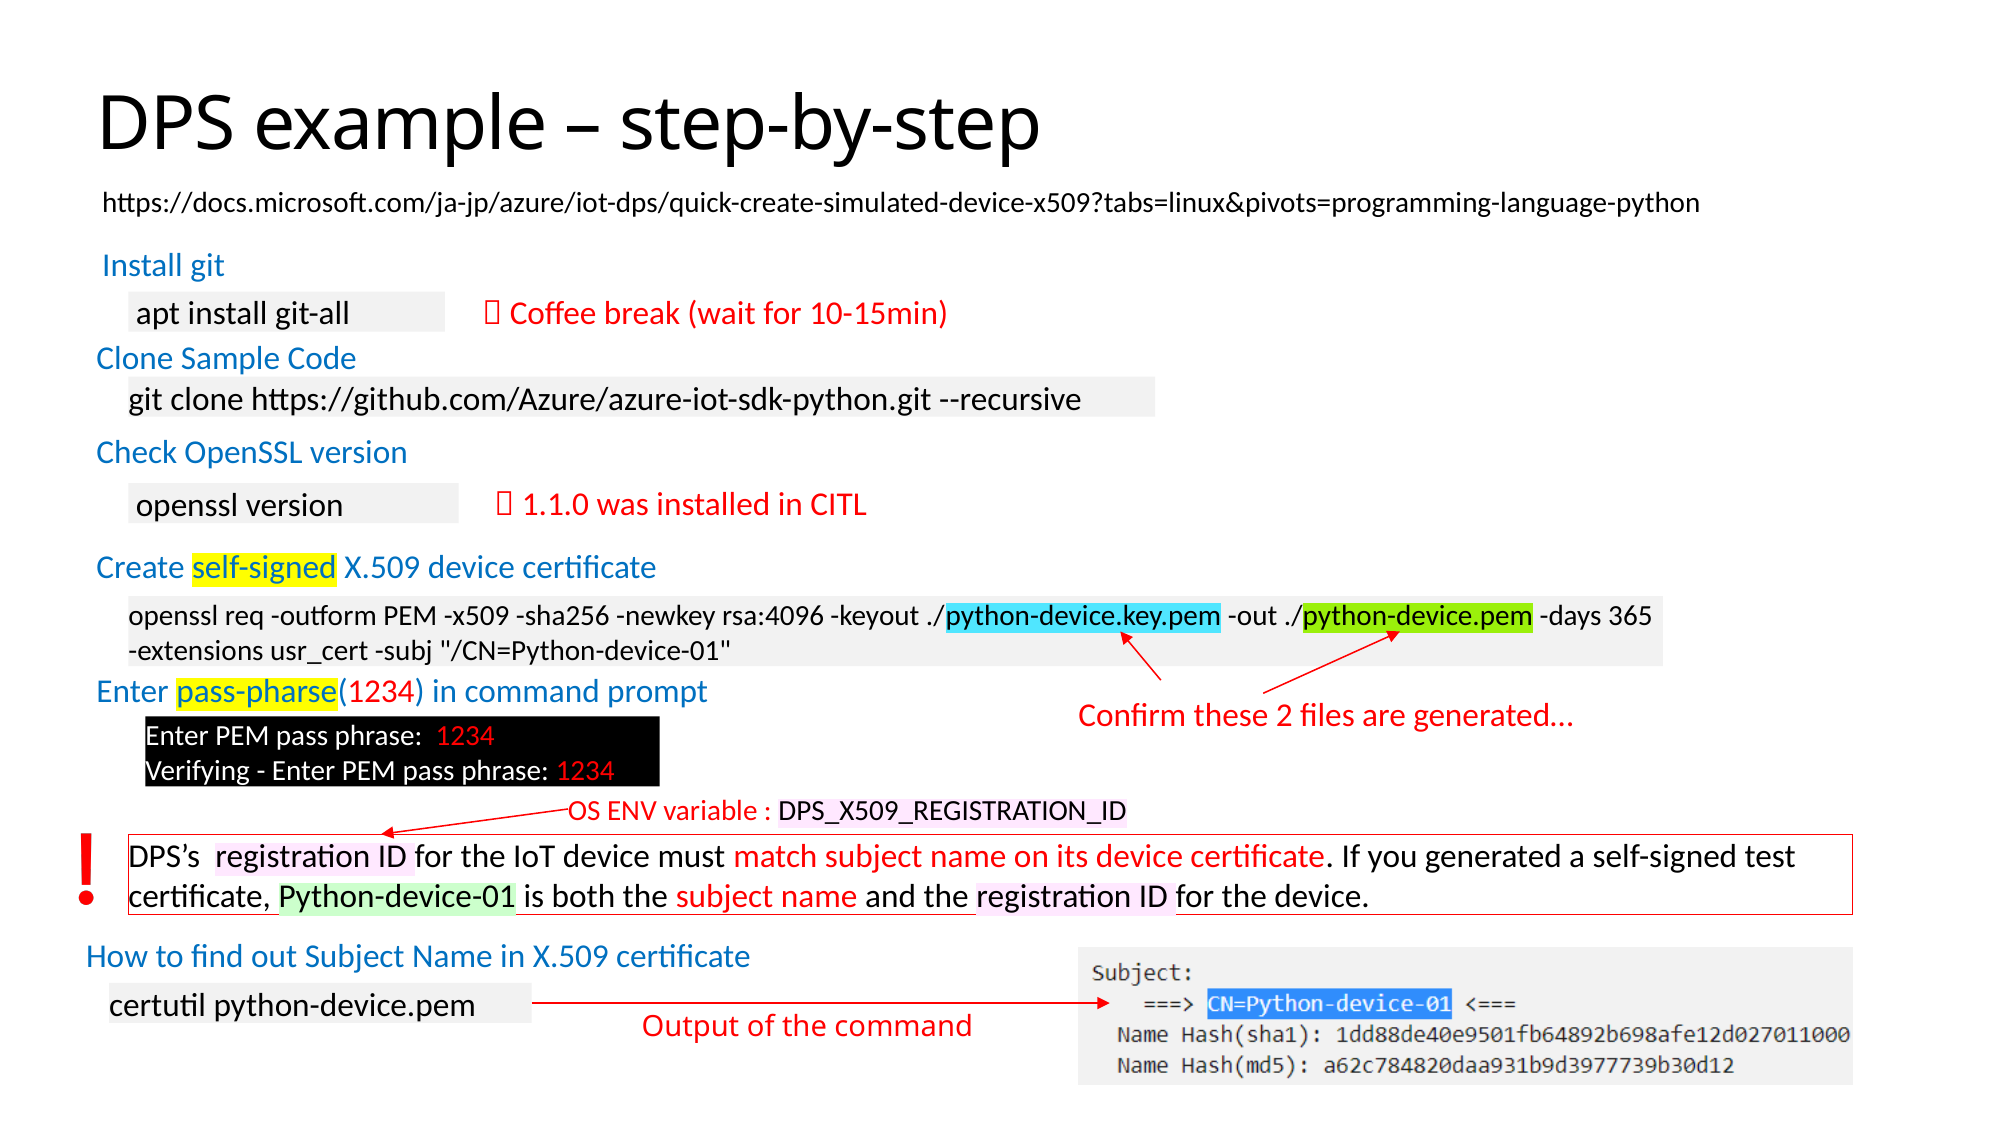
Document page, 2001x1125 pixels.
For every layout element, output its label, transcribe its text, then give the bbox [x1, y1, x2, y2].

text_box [1262, 631, 1401, 694]
text_box Confirm these 2 files are generated… [1078, 693, 1605, 734]
text_box Install git [102, 243, 275, 284]
text_box Create self-signed X.509 device certificate [96, 545, 713, 586]
text_box Enter pass-pharse(1234) in command prompt [96, 669, 843, 710]
text_box apt install git-all [128, 291, 445, 332]
text_box  1.1.0 was installed in CITL [494, 481, 906, 522]
text_box openssl version [128, 483, 459, 524]
text_box DPS’s registration ID for the IoT device must match subject name on its device certificate. If you generated a self-signed test certificate, Python-device-01 is both the subject name and the registration ID for the device. [128, 834, 1853, 915]
title DPS example – step-by-step [96, 75, 1904, 166]
text_box https://docs.microsoft.com/ja-jp/azure/iot-dps/quick-create-simulated-device-x509?tabs=linux&pivots=programming-language-python [102, 183, 1910, 219]
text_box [1120, 631, 1162, 681]
text_box Clone Sample Code [96, 336, 405, 377]
text_box How to find out Subject Name in X.509 certificate [85, 934, 804, 975]
picture [1078, 946, 1853, 1085]
text_box Check OpenSSL version [96, 430, 759, 471]
text_box openssl req -outform PEM -x509 -sha256 -newkey rsa:4096 -keyout ./python-device.key.pem -out ./python-device.pem -days 365 -extensions usr_cert -subj "/CN=Python-device-01" [128, 596, 1663, 667]
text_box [380, 808, 569, 835]
text_box Enter PEM pass phrase: 1234 Verifying - Enter PEM pass phrase: 1234 [145, 716, 660, 787]
picture [42, 825, 130, 913]
text_box  Coffee break (wait for 10-15min) [482, 291, 1204, 332]
text_box Output of the command [641, 1006, 986, 1042]
text_box certutil python-device.pem [109, 982, 532, 1023]
text_box git clone https://github.com/Azure/azure-iot-sdk-python.git --recursive [128, 376, 1156, 417]
text_box OS ENV variable : DPS_X509_REGISTRATION_ID [567, 791, 1205, 827]
